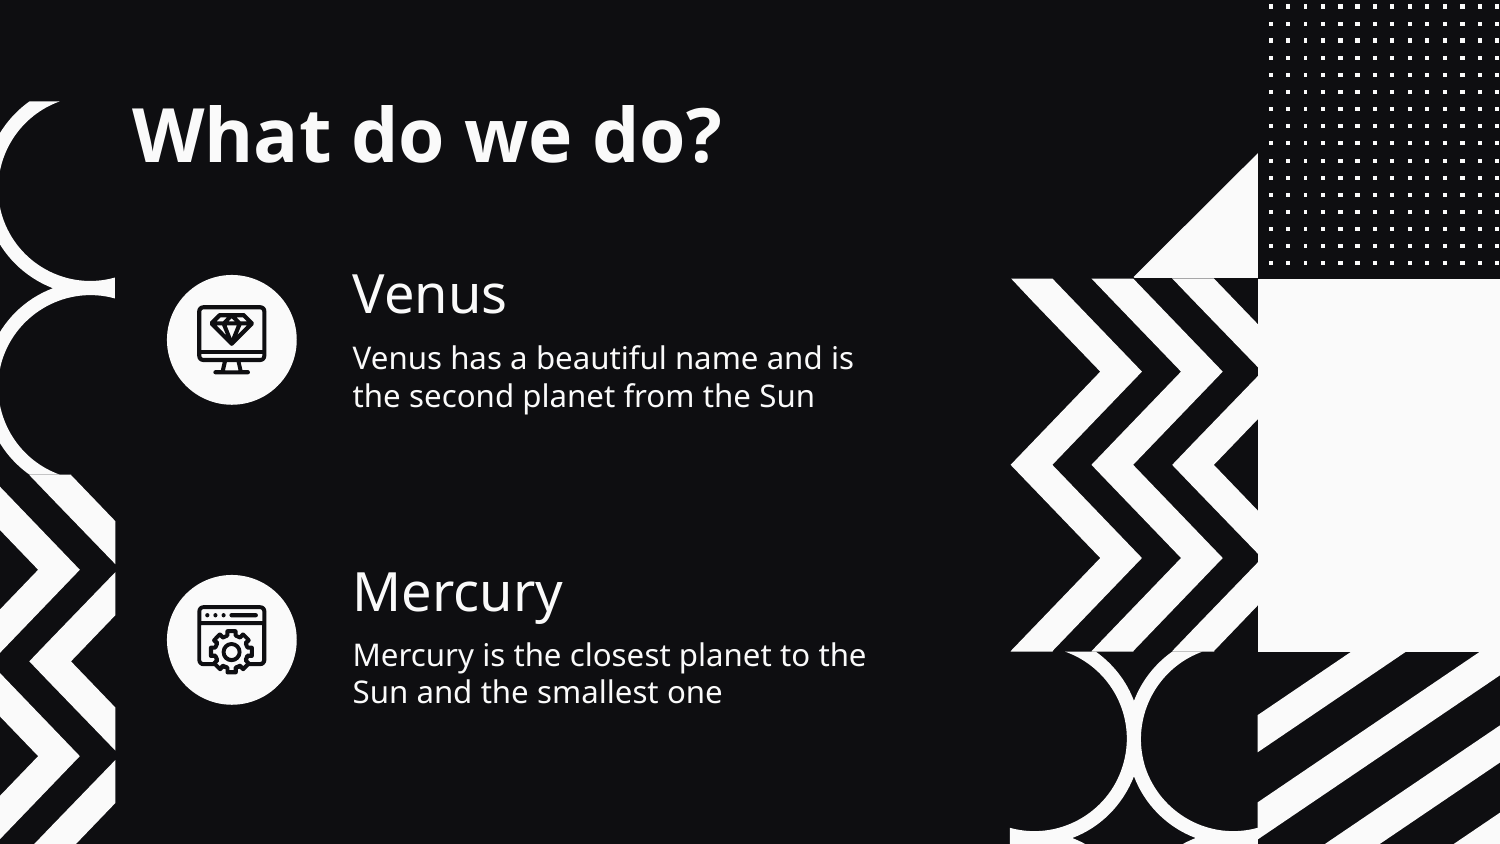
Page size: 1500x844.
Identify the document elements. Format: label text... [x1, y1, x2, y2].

title Venus [337, 244, 922, 323]
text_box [197, 604, 267, 675]
subtitle Mercury is the closest planet to the Sun and the smallest one [337, 620, 922, 726]
text_box [166, 574, 297, 705]
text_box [196, 304, 267, 375]
title Mercury [337, 541, 922, 620]
title What do we do? [116, 72, 1383, 167]
subtitle Venus has a beautiful name and is the second planet from the Sun [337, 323, 922, 429]
text_box [166, 274, 297, 405]
